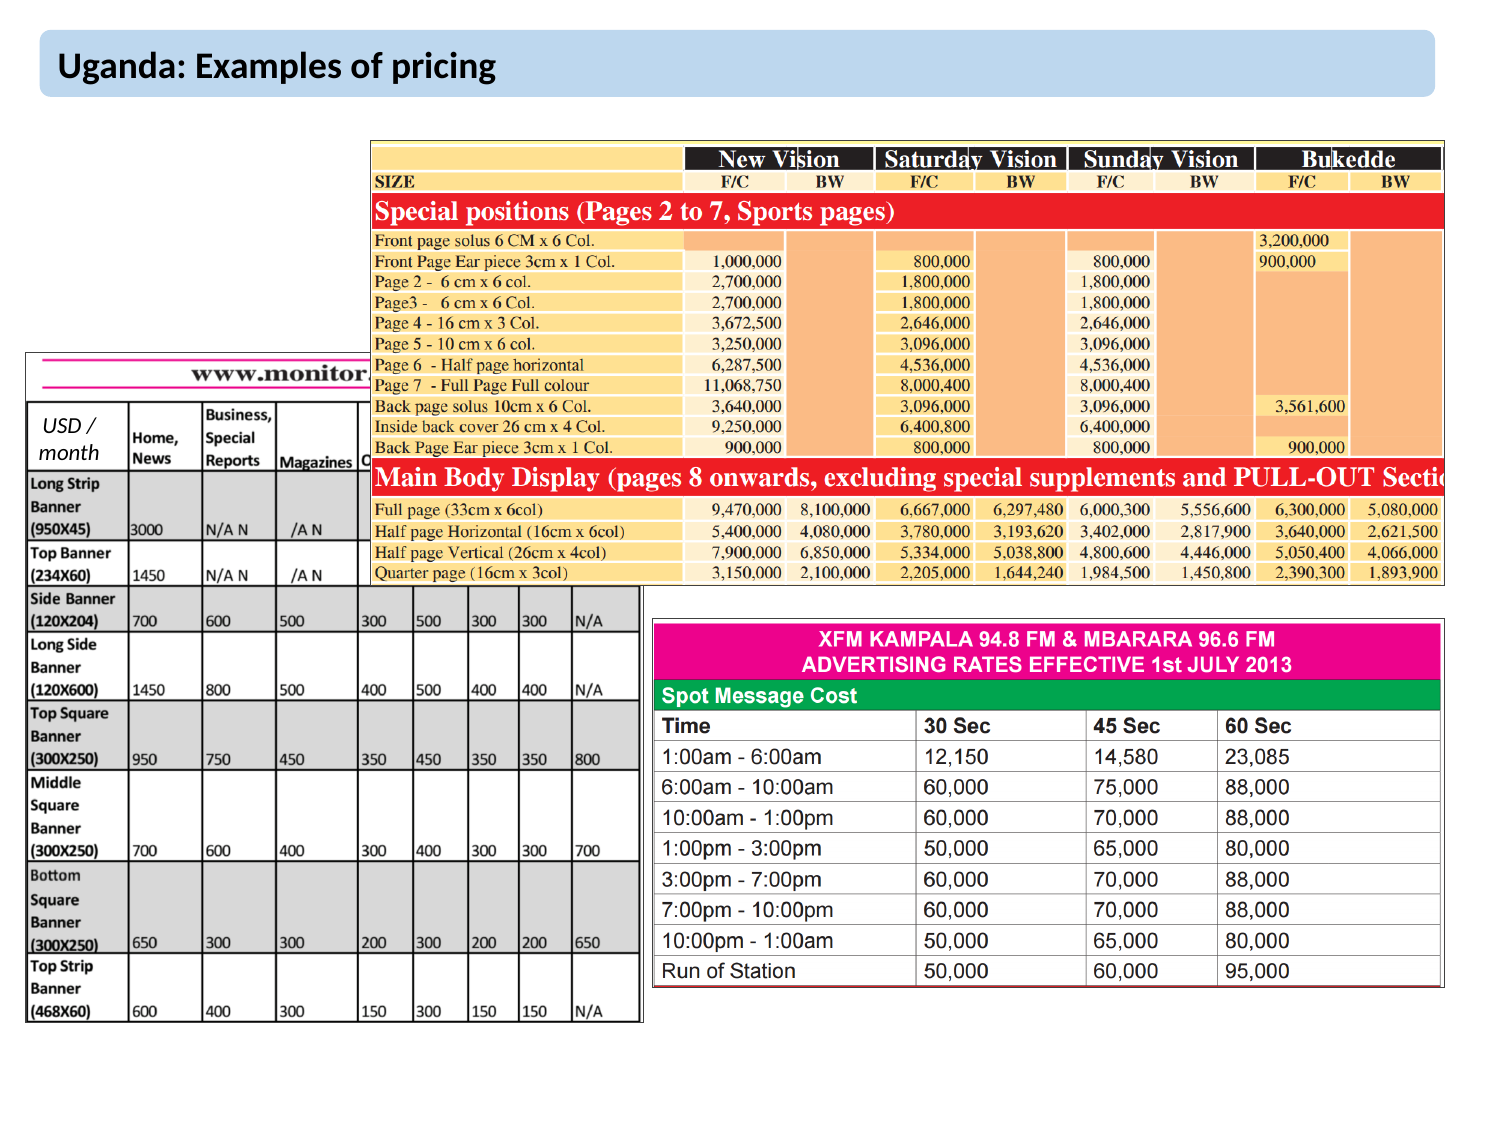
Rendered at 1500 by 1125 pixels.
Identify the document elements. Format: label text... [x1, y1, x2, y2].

picture [652, 618, 1445, 988]
text_box Uganda: Examples of pricing [38, 28, 1437, 98]
picture [25, 140, 1445, 1023]
text_box USD / month [16, 403, 25, 473]
